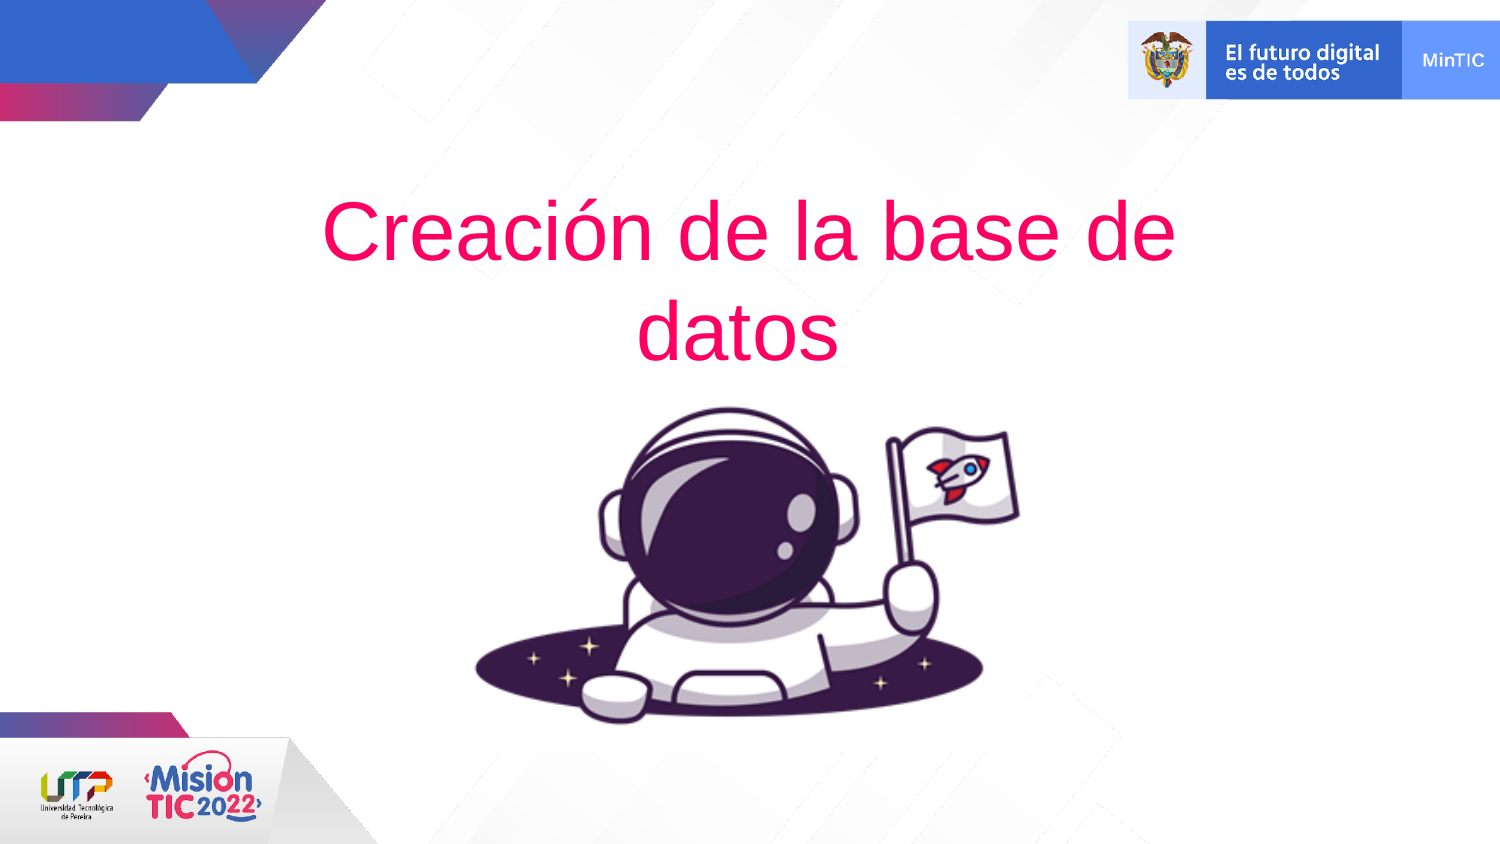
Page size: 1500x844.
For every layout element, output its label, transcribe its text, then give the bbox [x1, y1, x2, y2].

picture [0, 0, 1500, 844]
title Creación de la base de datos [264, 162, 1236, 401]
